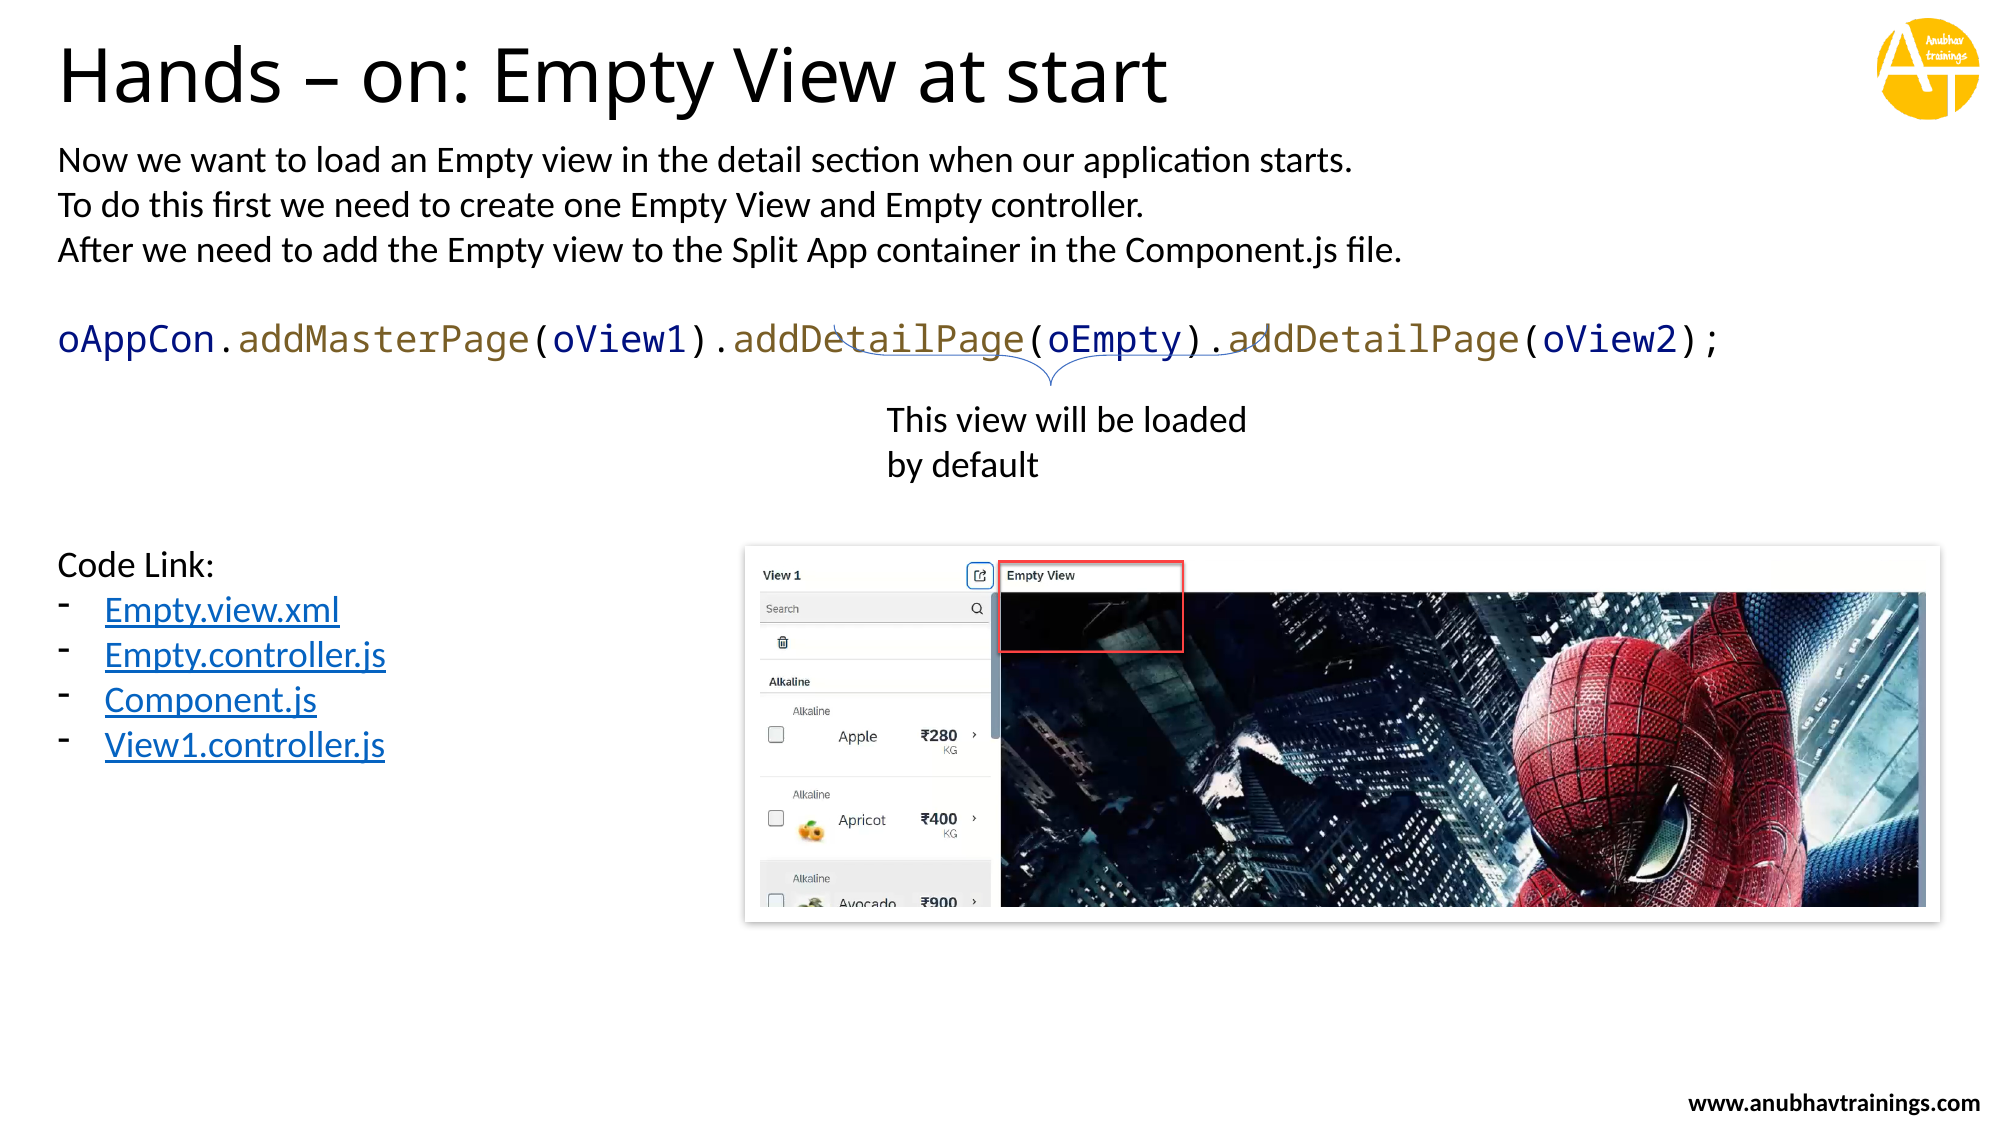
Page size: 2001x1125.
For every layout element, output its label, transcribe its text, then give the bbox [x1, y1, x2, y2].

footer www.anubhavtrainings.com [1669, 1089, 2000, 1114]
text_box Now we want to load an Empty view in the detail section when our application starts. To do this first we need to create one Empty View and Empty controller. After we need to add the Empty view to the Split App container in the Component.js file. oAppCon.addMasterPage(oView1).addDetailPage(oEmpty).addDetailPage(oView2); Code Link: Empty.view.xml Empty.controller.js Component.js View1.controller.js [42, 127, 1874, 773]
text_box This view will be loaded by default [871, 387, 1293, 493]
text_box Hands – on: Empty View at start [42, 30, 1866, 127]
picture [1866, 11, 1985, 128]
text_box [833, 324, 1269, 386]
picture [759, 559, 1926, 908]
